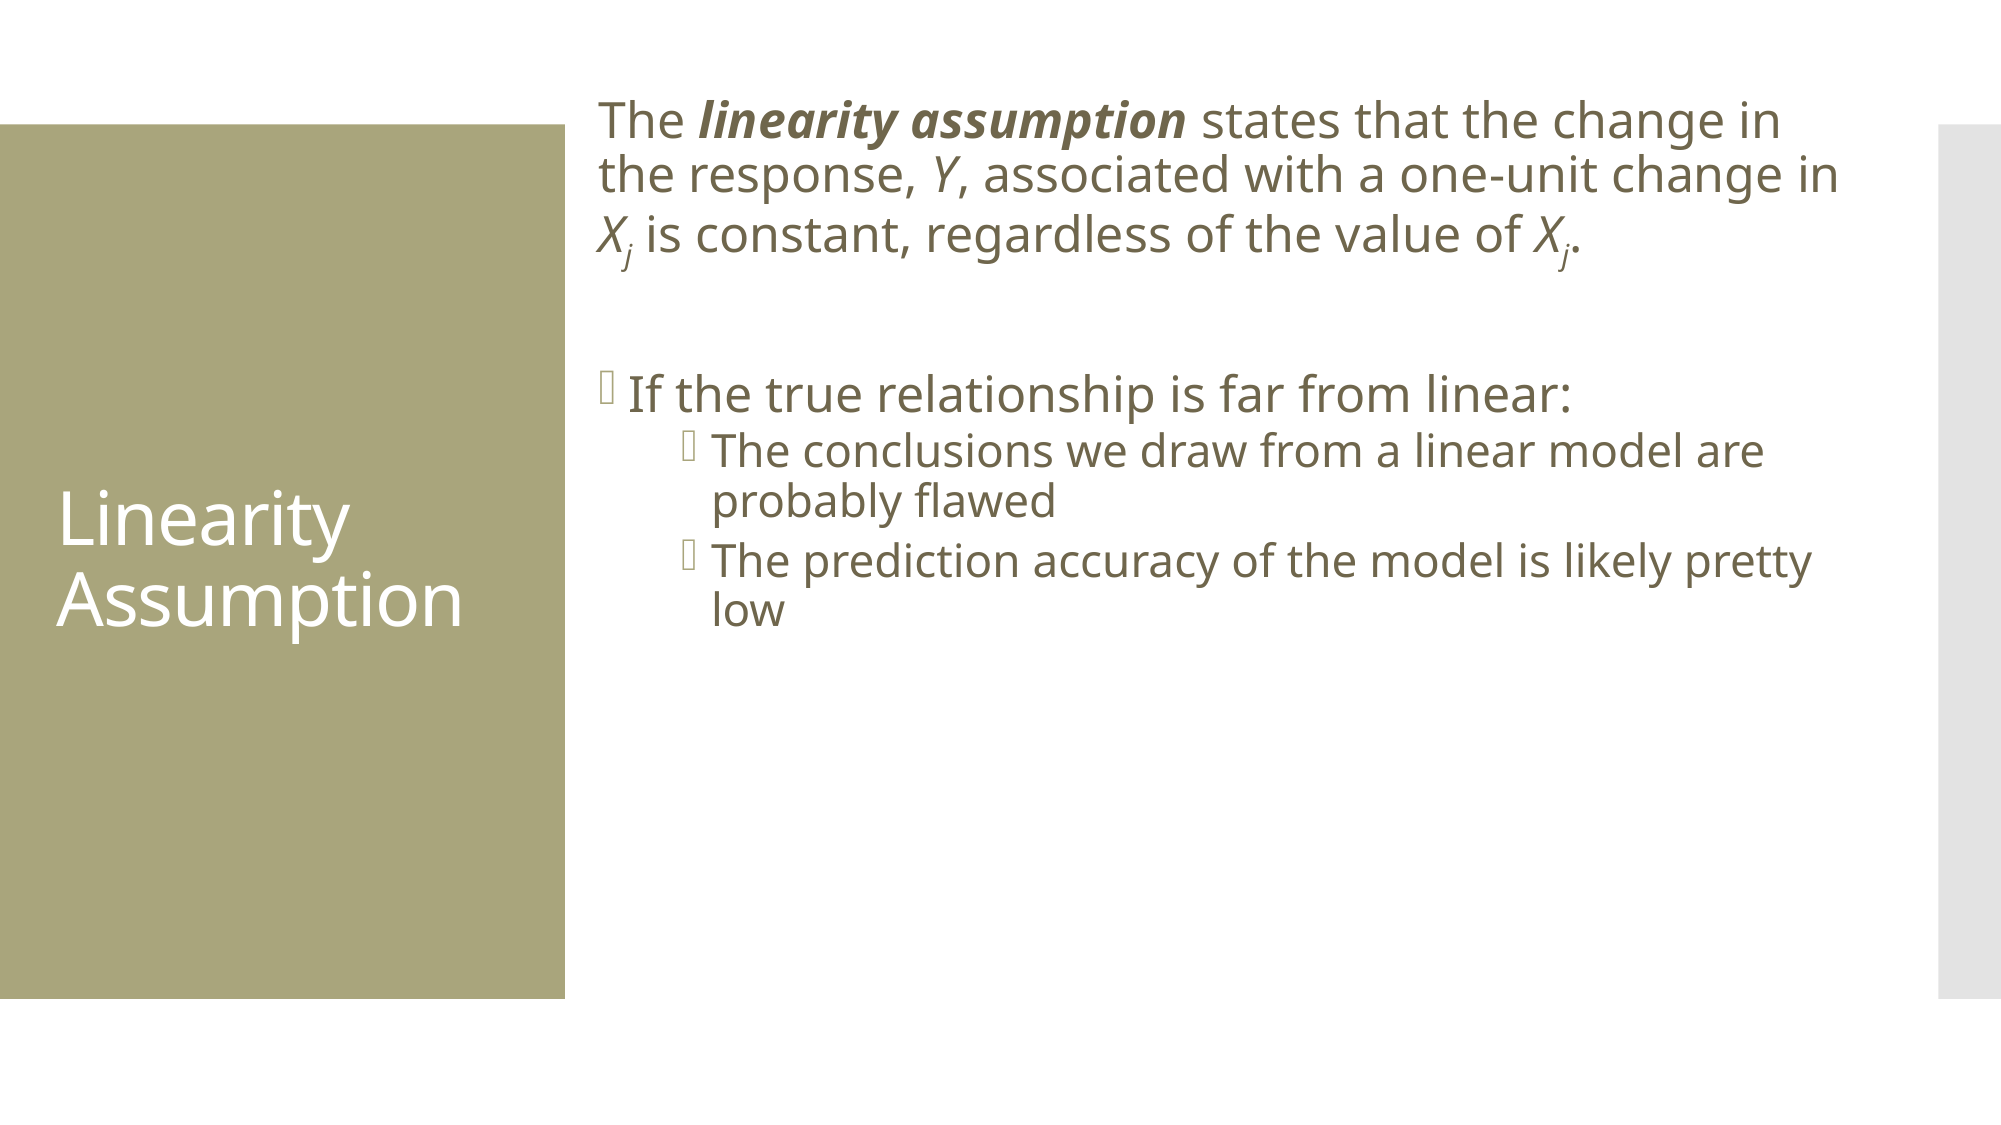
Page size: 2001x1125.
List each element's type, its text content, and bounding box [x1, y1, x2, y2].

title Linearity Assumption [41, 184, 525, 940]
text_box The linearity assumption states that the change in the response, Y, associated with a one-unit change in Xj is constant, regardless of the value of Xj. If the true relationship is far from linear: The conclusions we draw from a linear model are probably flawed The prediction accuracy of the model is likely pretty low [583, 88, 1860, 1091]
